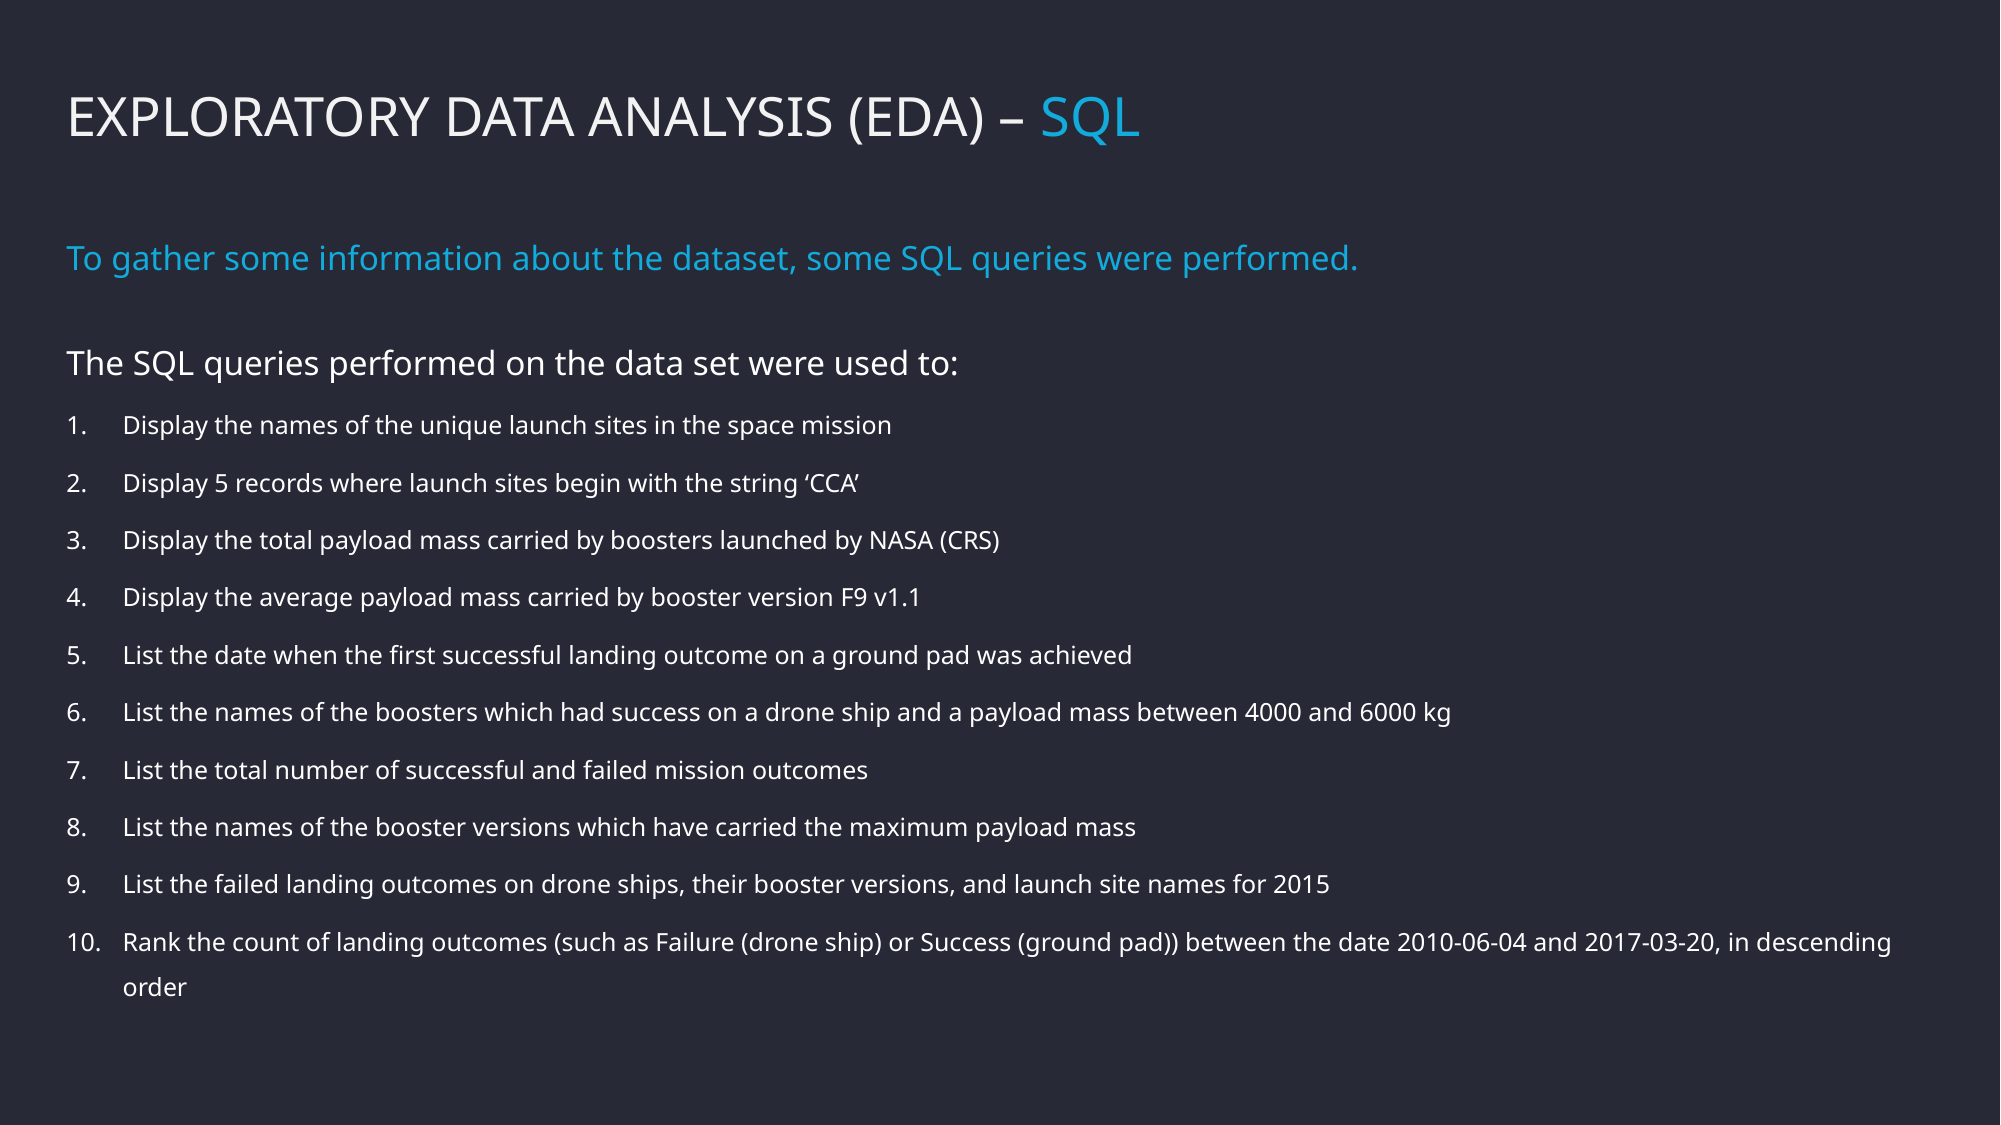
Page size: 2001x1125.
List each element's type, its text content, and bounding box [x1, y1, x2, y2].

title Exploratory data analysis (eda) – sql [66, 30, 1863, 149]
list To gather some information about the dataset, some SQL queries were performed. The SQL queries performed on the data set were used to: Display the names of the unique launch sites in the space mission Display 5 records where launch sites begin with the string ‘CCA’ Display the total payload mass carried by boosters launched by NASA (CRS) Display the average payload mass carried by booster version F9 v1.1 List the date when the first successful landing outcome on a ground pad was achieved List the names of the boosters which had success on a drone ship and a payload mass between 4000 and 6000 kg List the total number of successful and failed mission outcomes List the names of the booster versions which have carried the maximum payload mass List the failed landing outcomes on drone ships, their booster versions, and launch site names for 2015 Rank the count of landing outcomes (such as Failure (drone ship) or Success (ground pad)) between the date 2010-06-04 and 2017-03-20, in descending order [66, 237, 1938, 1050]
